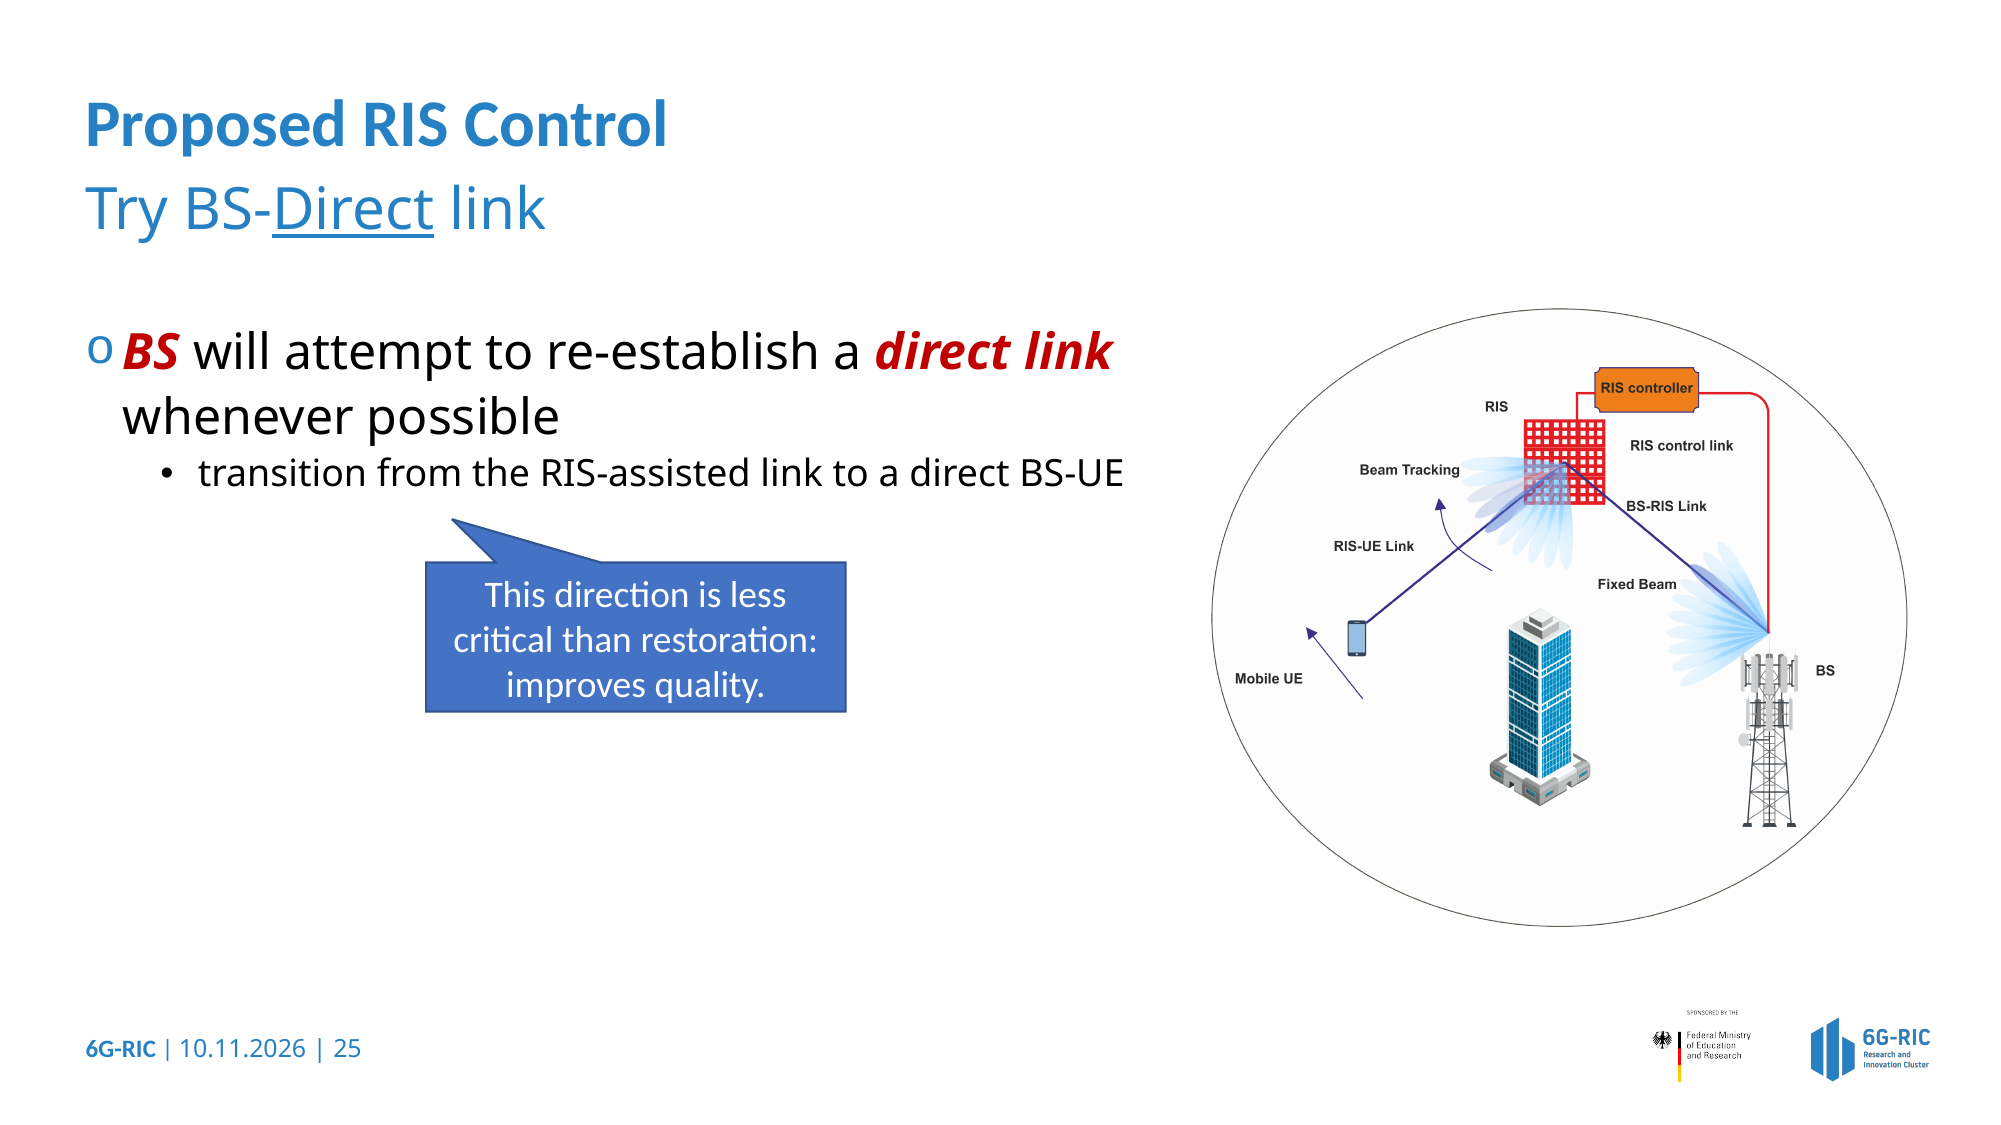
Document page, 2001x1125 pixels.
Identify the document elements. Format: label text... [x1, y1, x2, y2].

title Proposed RIS Control [70, 81, 1923, 158]
text_box This direction is less critical than restoration: improves quality. [425, 518, 847, 713]
picture [1811, 1016, 1930, 1083]
picture [1211, 308, 1923, 927]
picture [1651, 1009, 1752, 1083]
list Try BS-Direct link [70, 171, 1923, 248]
footer 6G-RIC | 25.11.2024 | 25 [70, 1019, 746, 1080]
list BS will attempt to re-establish a direct link whenever possible transition from the RIS-assisted link to a direct BS-UE [70, 308, 1183, 954]
